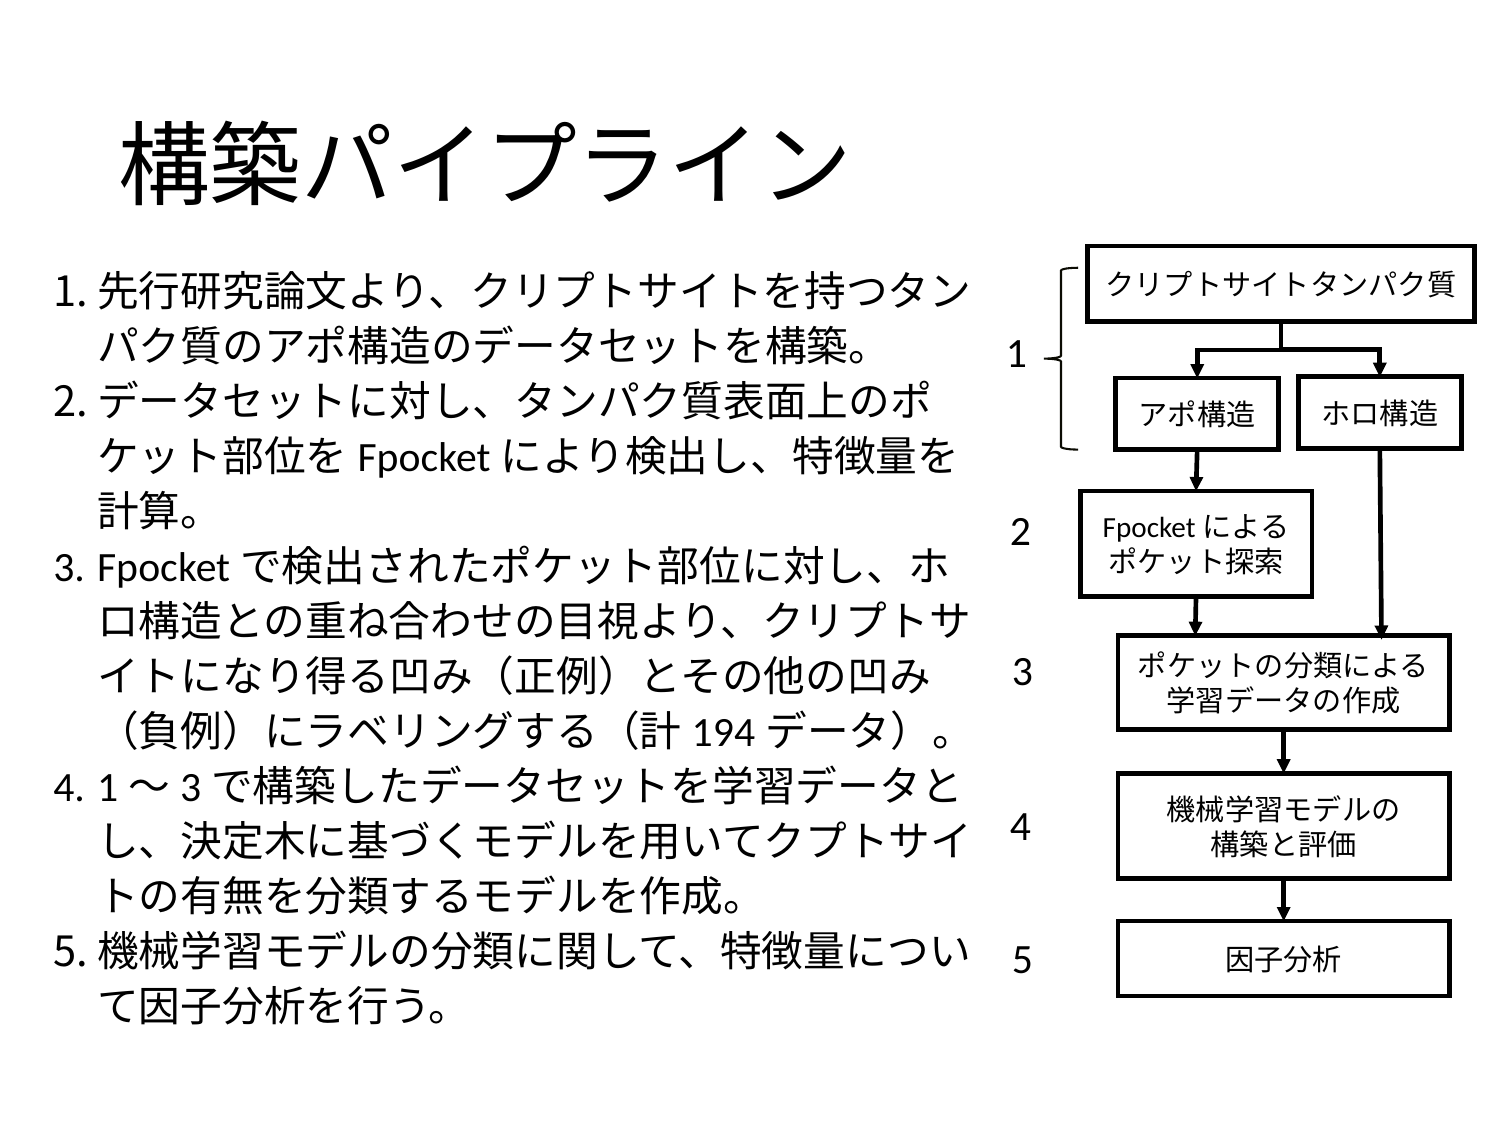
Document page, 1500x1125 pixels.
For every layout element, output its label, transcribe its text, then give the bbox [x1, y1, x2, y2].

text_box 先行研究論文より、クリプトサイトを持つタンパク質のアポ構造のデータセットを構築。 データセットに対し、タンパク質表面上のポケット部位をFpocketにより検出し、特徴量を計算。 Fpocketで検出されたポケット部位に対し、ホロ構造との重ね合わせの目視より、クリプトサイトになり得る凹み（正例）とその他の凹み（負例）にラベリングする（計194データ）。 1～3で構築したデータセットを学習データとし、決定木に基づくモデルを用いてクプトサイトの有無を分類するモデルを作成。 機械学習モデルの分類に関して、特徴量について因子分析を行う。 [38, 252, 991, 1040]
title 構築パイプライン [103, 59, 1397, 278]
text_box 2 [995, 496, 1046, 562]
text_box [1080, 246, 1475, 996]
text_box 4 [995, 791, 1046, 857]
text_box [1043, 267, 1079, 451]
text_box 3 [997, 636, 1049, 702]
text_box 5 [997, 924, 1049, 990]
text_box 1 [991, 318, 1043, 384]
